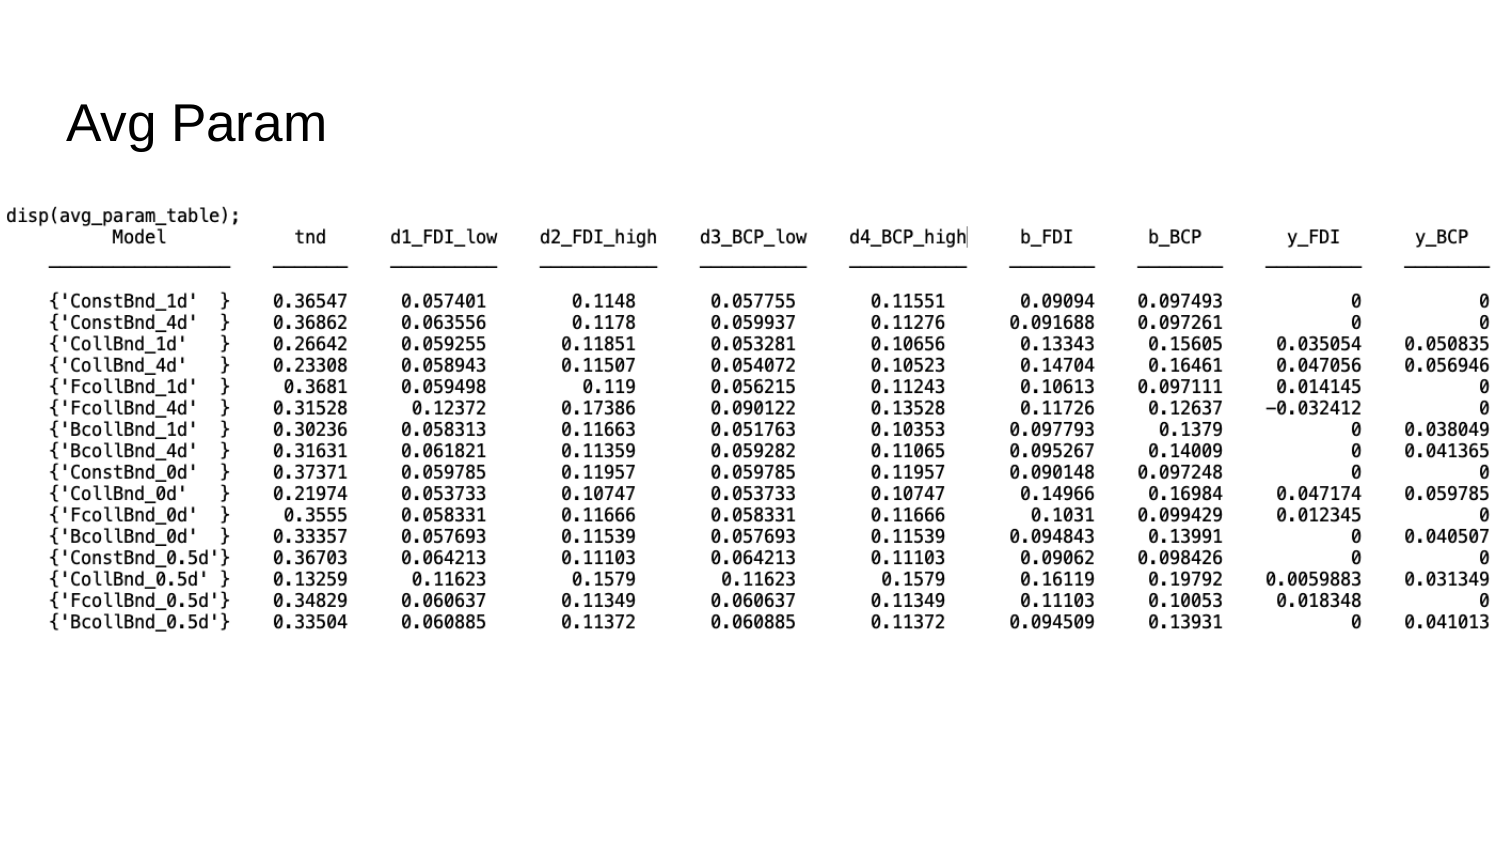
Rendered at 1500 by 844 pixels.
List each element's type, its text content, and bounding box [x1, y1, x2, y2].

title Avg Param [51, 72, 1449, 167]
picture [4, 205, 1496, 638]
